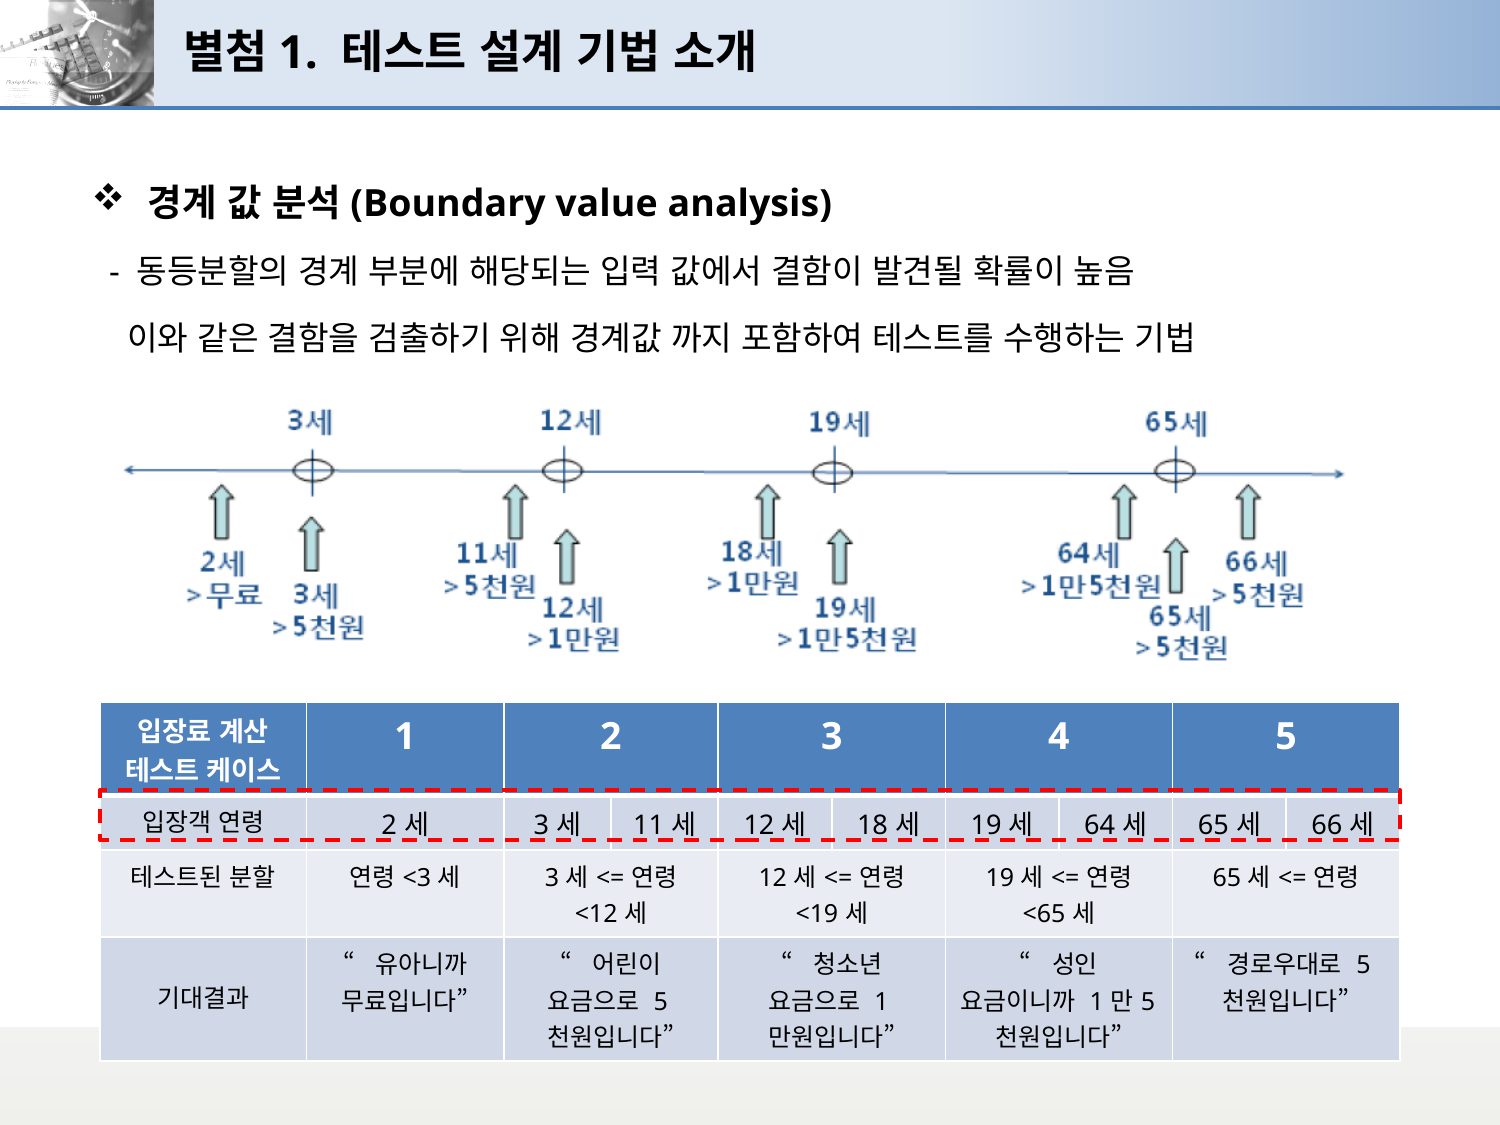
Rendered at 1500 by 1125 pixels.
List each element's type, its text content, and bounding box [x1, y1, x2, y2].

table_cell 65세 [1173, 840, 1285, 849]
picture [0, 0, 154, 106]
table_cell 테스트된 분할 [101, 851, 306, 936]
list 경계 값 분석(Boundary value analysis) - 동등분할의 경계 부분에 해당되는 입력 값에서 결함이 발견될 확률이 높음 이와 같은 결함을 검출하기 위해 경계값 까지 포함하여 테스트를 수행하는 기법 [76, 149, 1459, 1012]
table_cell 19세 [946, 840, 1058, 849]
table_cell 65세<=연령 [1173, 851, 1399, 936]
table_cell 12세 [719, 840, 831, 849]
table_cell “청소년 요금으로 1만원입니다” [719, 938, 945, 1060]
table_cell “어린이 요금으로 5천원입니다” [505, 938, 717, 1060]
table_header 3 [719, 703, 945, 789]
table_header 2 [505, 703, 717, 789]
table_cell 11세 [612, 840, 717, 849]
table_cell 2세 [307, 840, 503, 849]
table_cell 기대결과 [101, 938, 306, 1060]
table_cell 3세<=연령 <12세 [505, 851, 717, 936]
title 별첨1. 테스트 설계 기법 소개 [169, 7, 1055, 94]
table_cell “유아니까 무료입니다” [307, 938, 503, 1060]
table_cell “경로우대로 5천원입니다” [1173, 938, 1399, 1060]
table_cell 18세 [833, 840, 945, 849]
table_header 1 [307, 703, 503, 789]
table_cell “성인 요금이니까 1만5천원입니다” [946, 938, 1172, 1060]
table_header 입장료 계산 테스트 케이스 [101, 703, 306, 789]
table_header 4 [946, 703, 1172, 789]
table_cell 64세 [1060, 840, 1172, 849]
table_cell 66세 [1287, 840, 1399, 849]
picture [105, 385, 1377, 687]
table_cell 3세 [505, 840, 610, 849]
text_box [99, 789, 1400, 840]
table_cell 19세<=연령 <65세 [946, 851, 1172, 936]
table_header 5 [1173, 703, 1399, 789]
table_cell 12세<=연령 <19세 [719, 851, 945, 936]
table_cell 입장객 연령 [101, 840, 306, 849]
table_cell 연령<3세 [307, 851, 503, 936]
